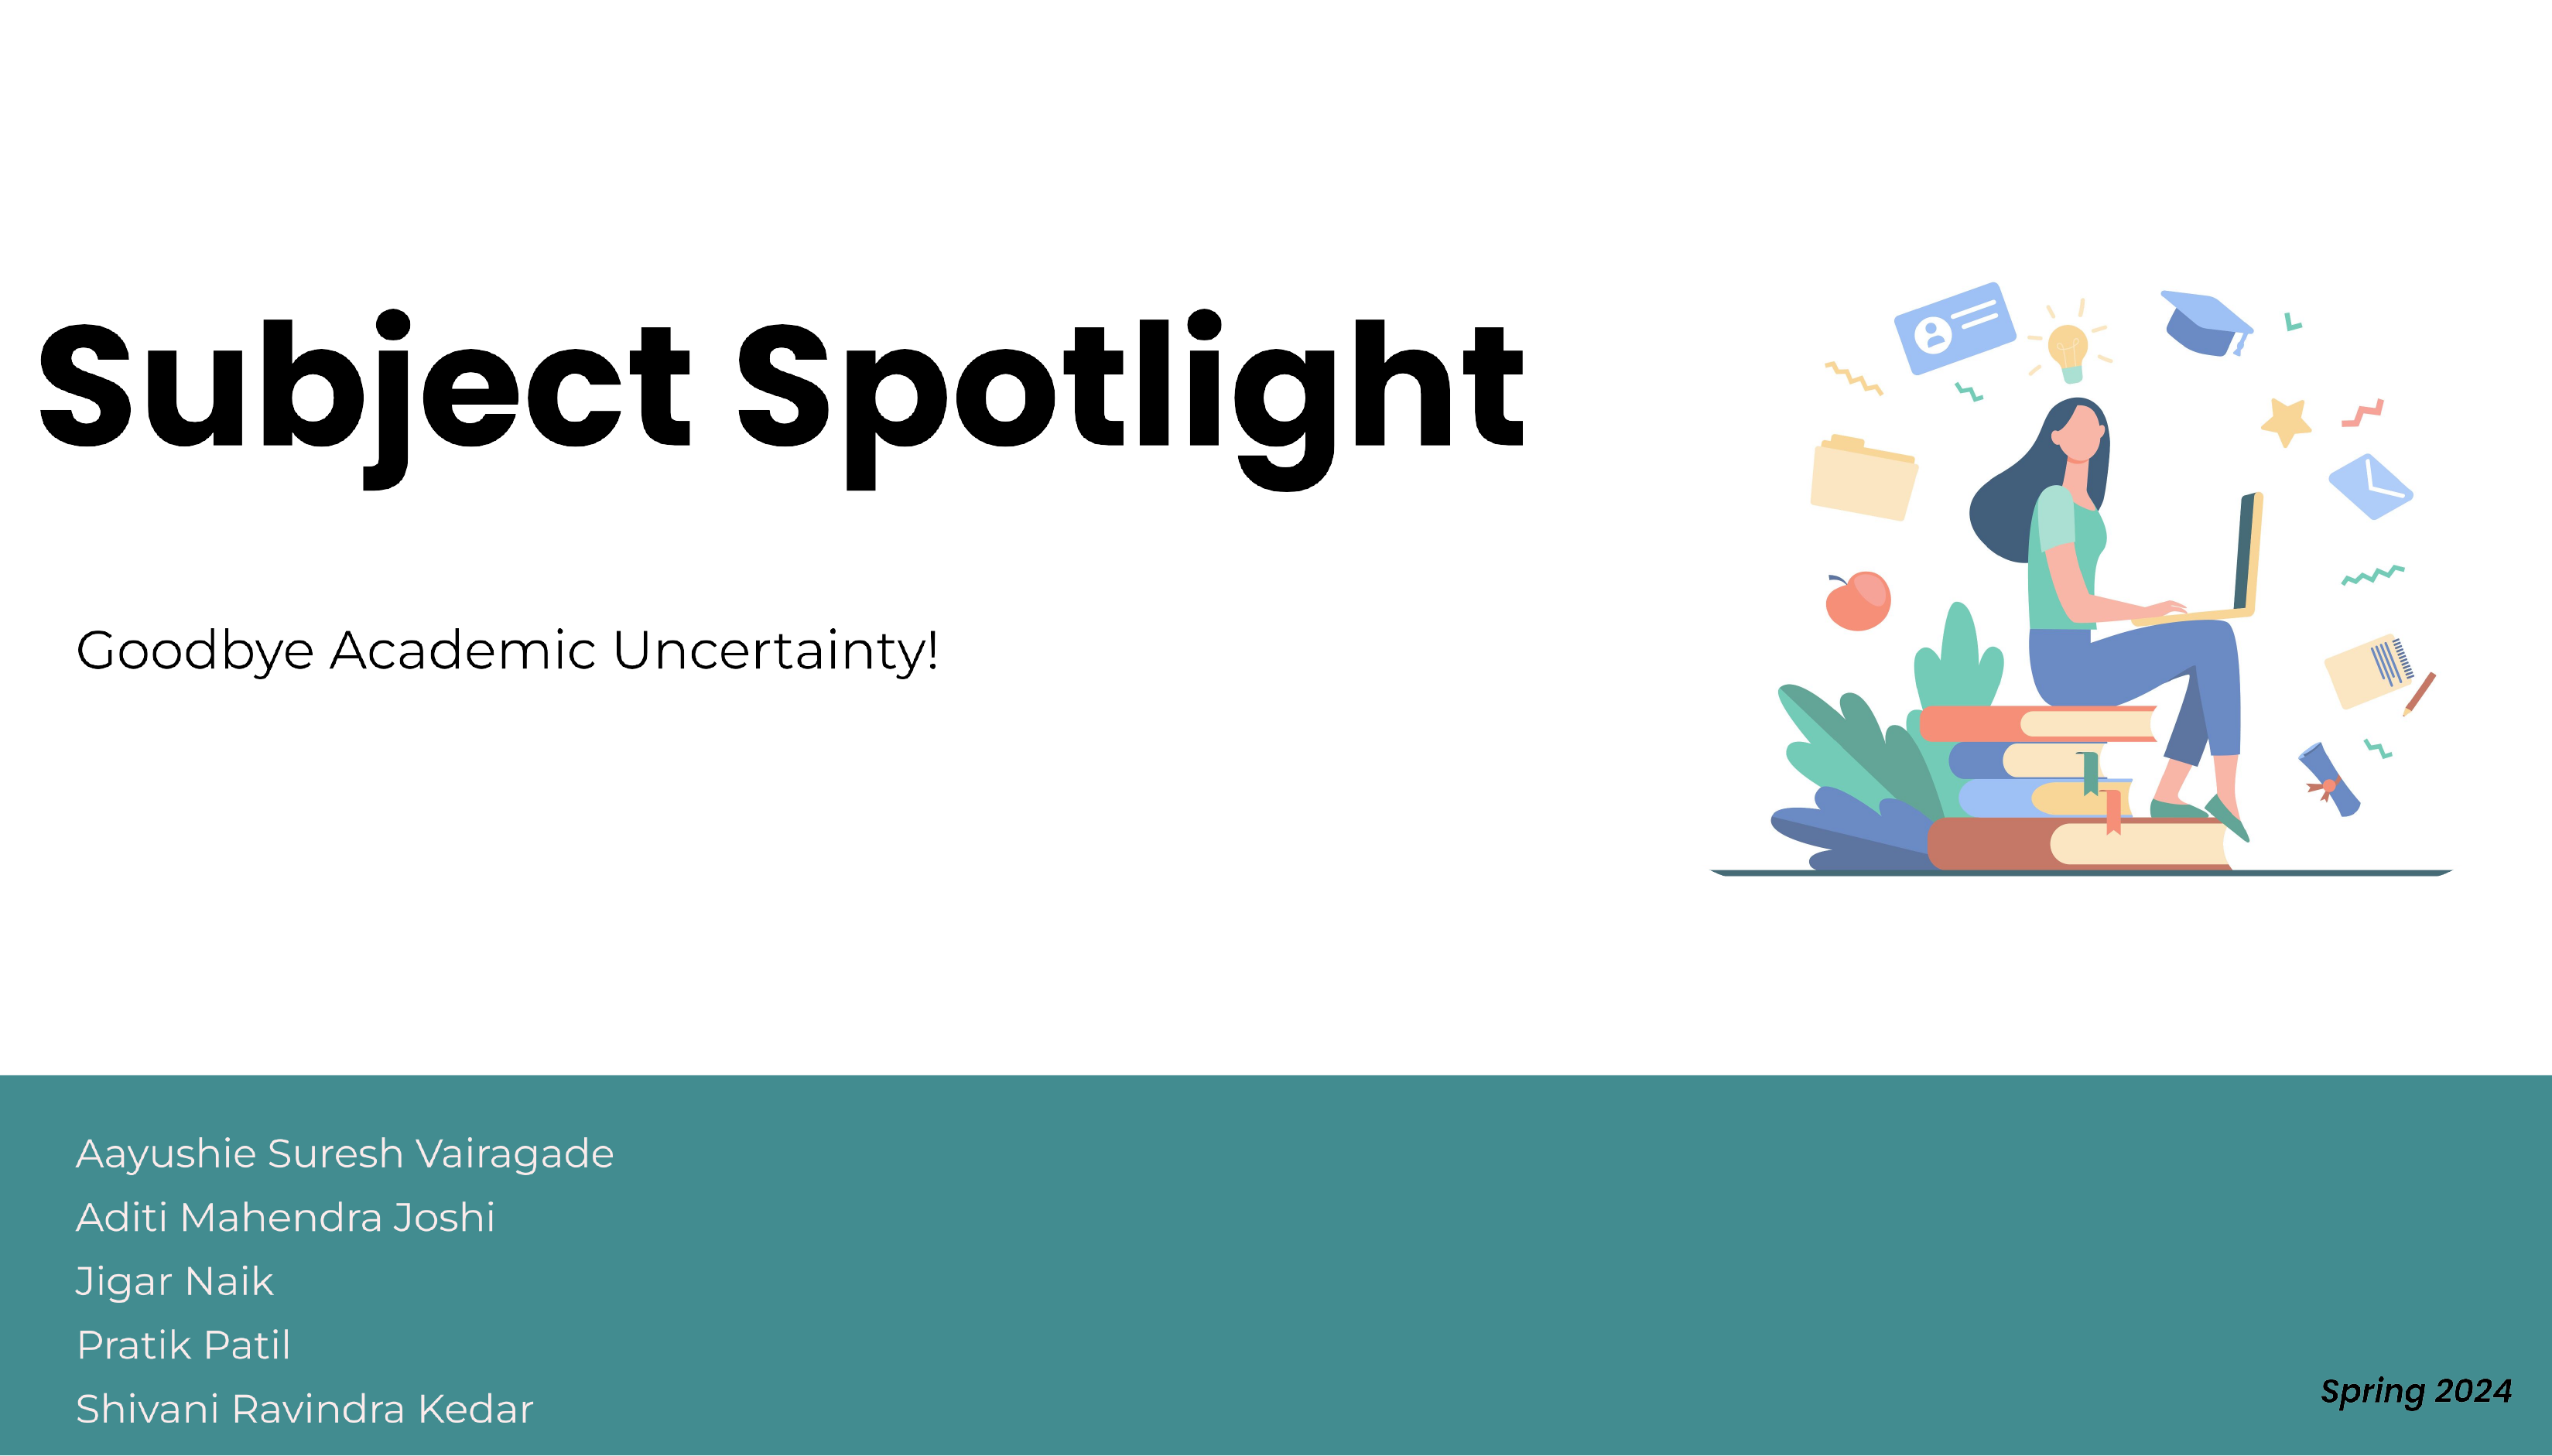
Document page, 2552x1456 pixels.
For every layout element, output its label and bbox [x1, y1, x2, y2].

picture [78, 628, 936, 679]
picture [1671, 279, 2491, 880]
picture [2321, 1376, 2512, 1411]
picture [40, 309, 1523, 493]
text_box [0, 1075, 2552, 1456]
